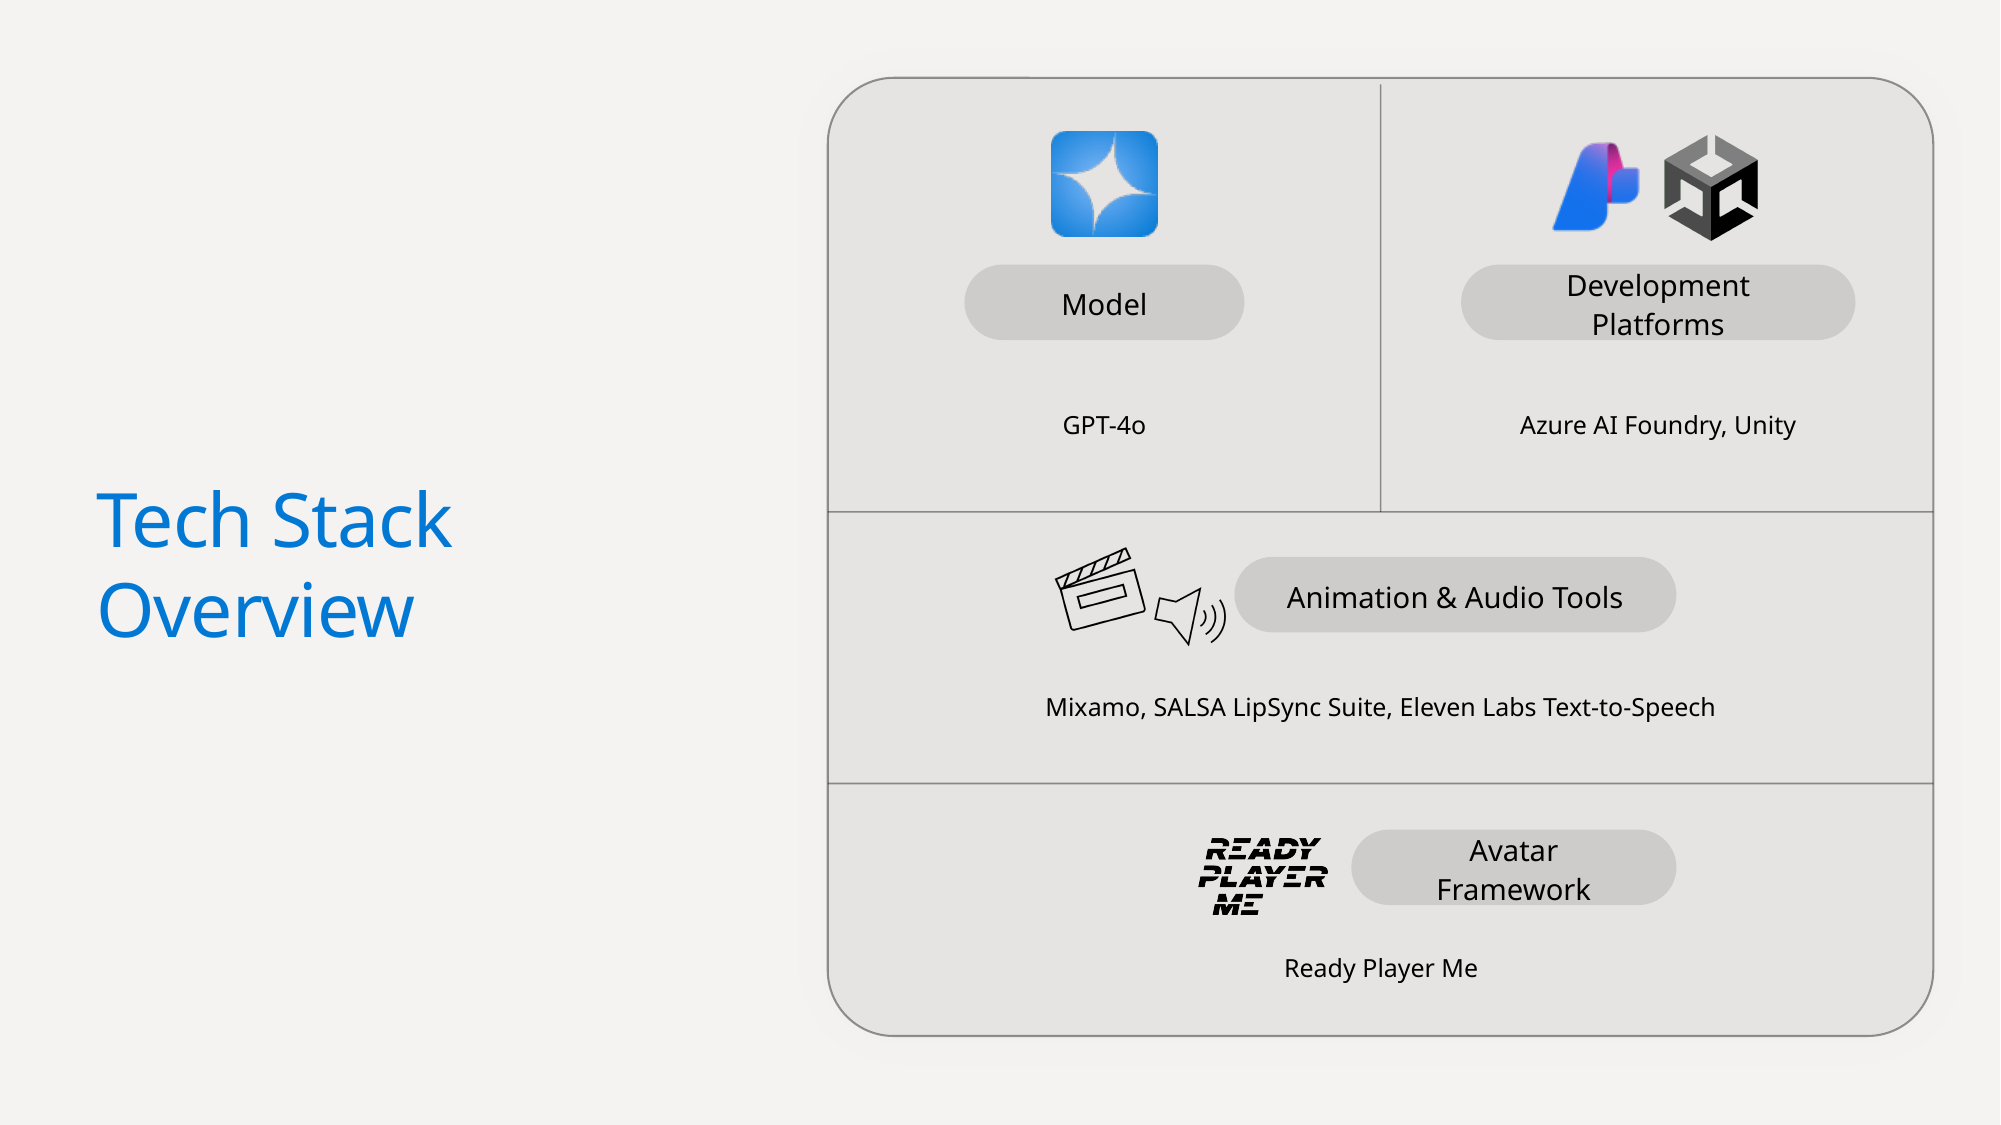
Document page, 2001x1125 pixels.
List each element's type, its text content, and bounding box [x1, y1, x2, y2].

text_box Ready Player Me [856, 914, 1907, 1022]
picture [1042, 532, 1244, 667]
text_box Avatar Framework [1350, 828, 1678, 906]
text_box [826, 77, 1935, 1037]
picture [1051, 130, 1158, 237]
text_box Development Platforms [1460, 263, 1857, 341]
picture [1658, 134, 1764, 241]
picture [1189, 829, 1337, 926]
picture [1543, 134, 1650, 241]
text_box Mixamo, SALSA LipSync Suite, Eleven Labs Text-to-Speech [856, 652, 1907, 761]
text_box GPT-4o [856, 363, 1353, 485]
title Tech Stack Overview [96, 471, 800, 654]
text_box Azure AI Foundry, Unity [1410, 363, 1907, 485]
text_box Model [963, 263, 1246, 341]
text_box Animation & Audio Tools [1238, 556, 1678, 634]
